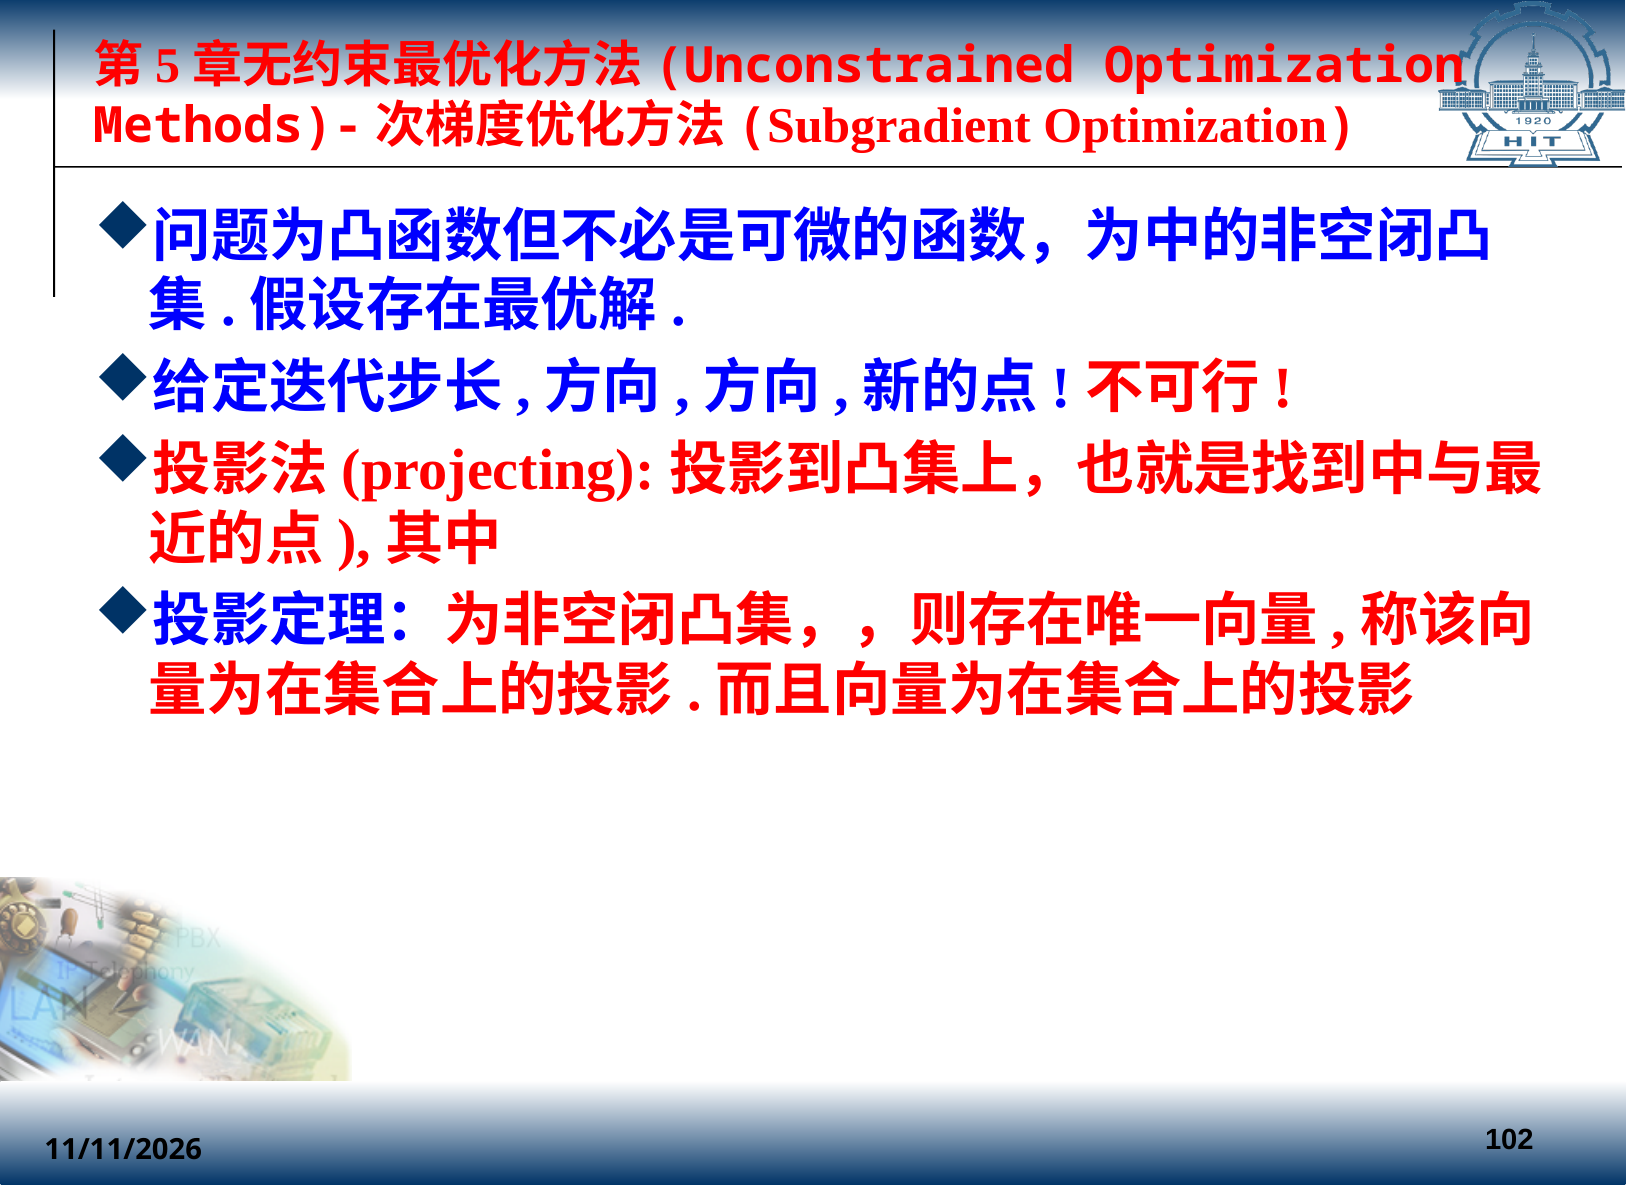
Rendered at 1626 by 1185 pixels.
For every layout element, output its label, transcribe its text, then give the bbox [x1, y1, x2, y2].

picture [0, 877, 352, 1120]
title 第5章无约束最优化方法(Unconstrained Optimization Methods)-次梯度优化方法(Subgradient Optimization) [78, 29, 1569, 155]
picture [1438, 1, 1626, 167]
